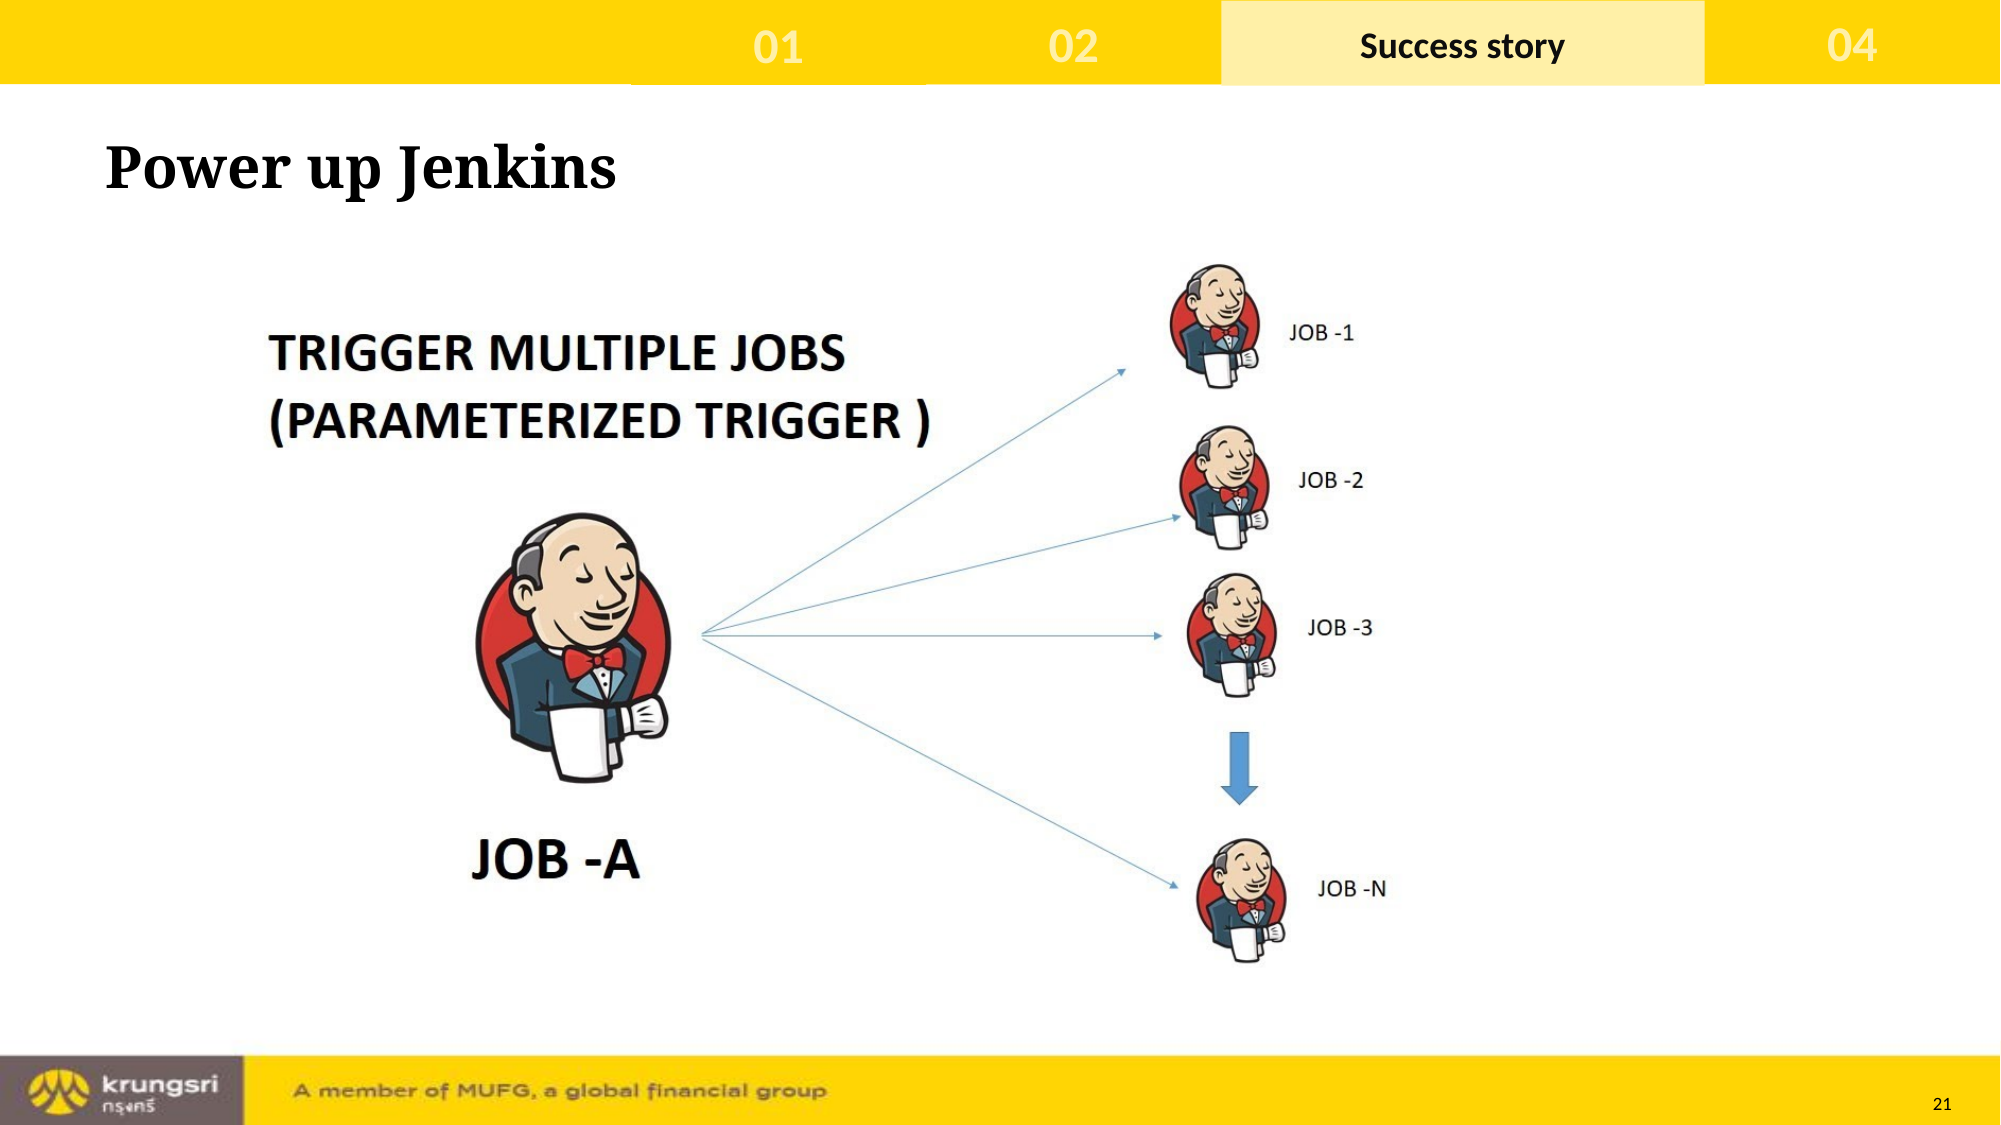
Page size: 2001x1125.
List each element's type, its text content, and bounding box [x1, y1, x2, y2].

text_box 02 [927, 0, 1220, 85]
text_box [0, 0, 630, 85]
picture [0, 0, 2001, 1125]
text_box 04 [1706, 0, 2000, 84]
text_box 01 [630, 0, 927, 86]
text_box Success story [1220, 0, 1706, 87]
text_box Power up Jenkins [90, 122, 1531, 208]
